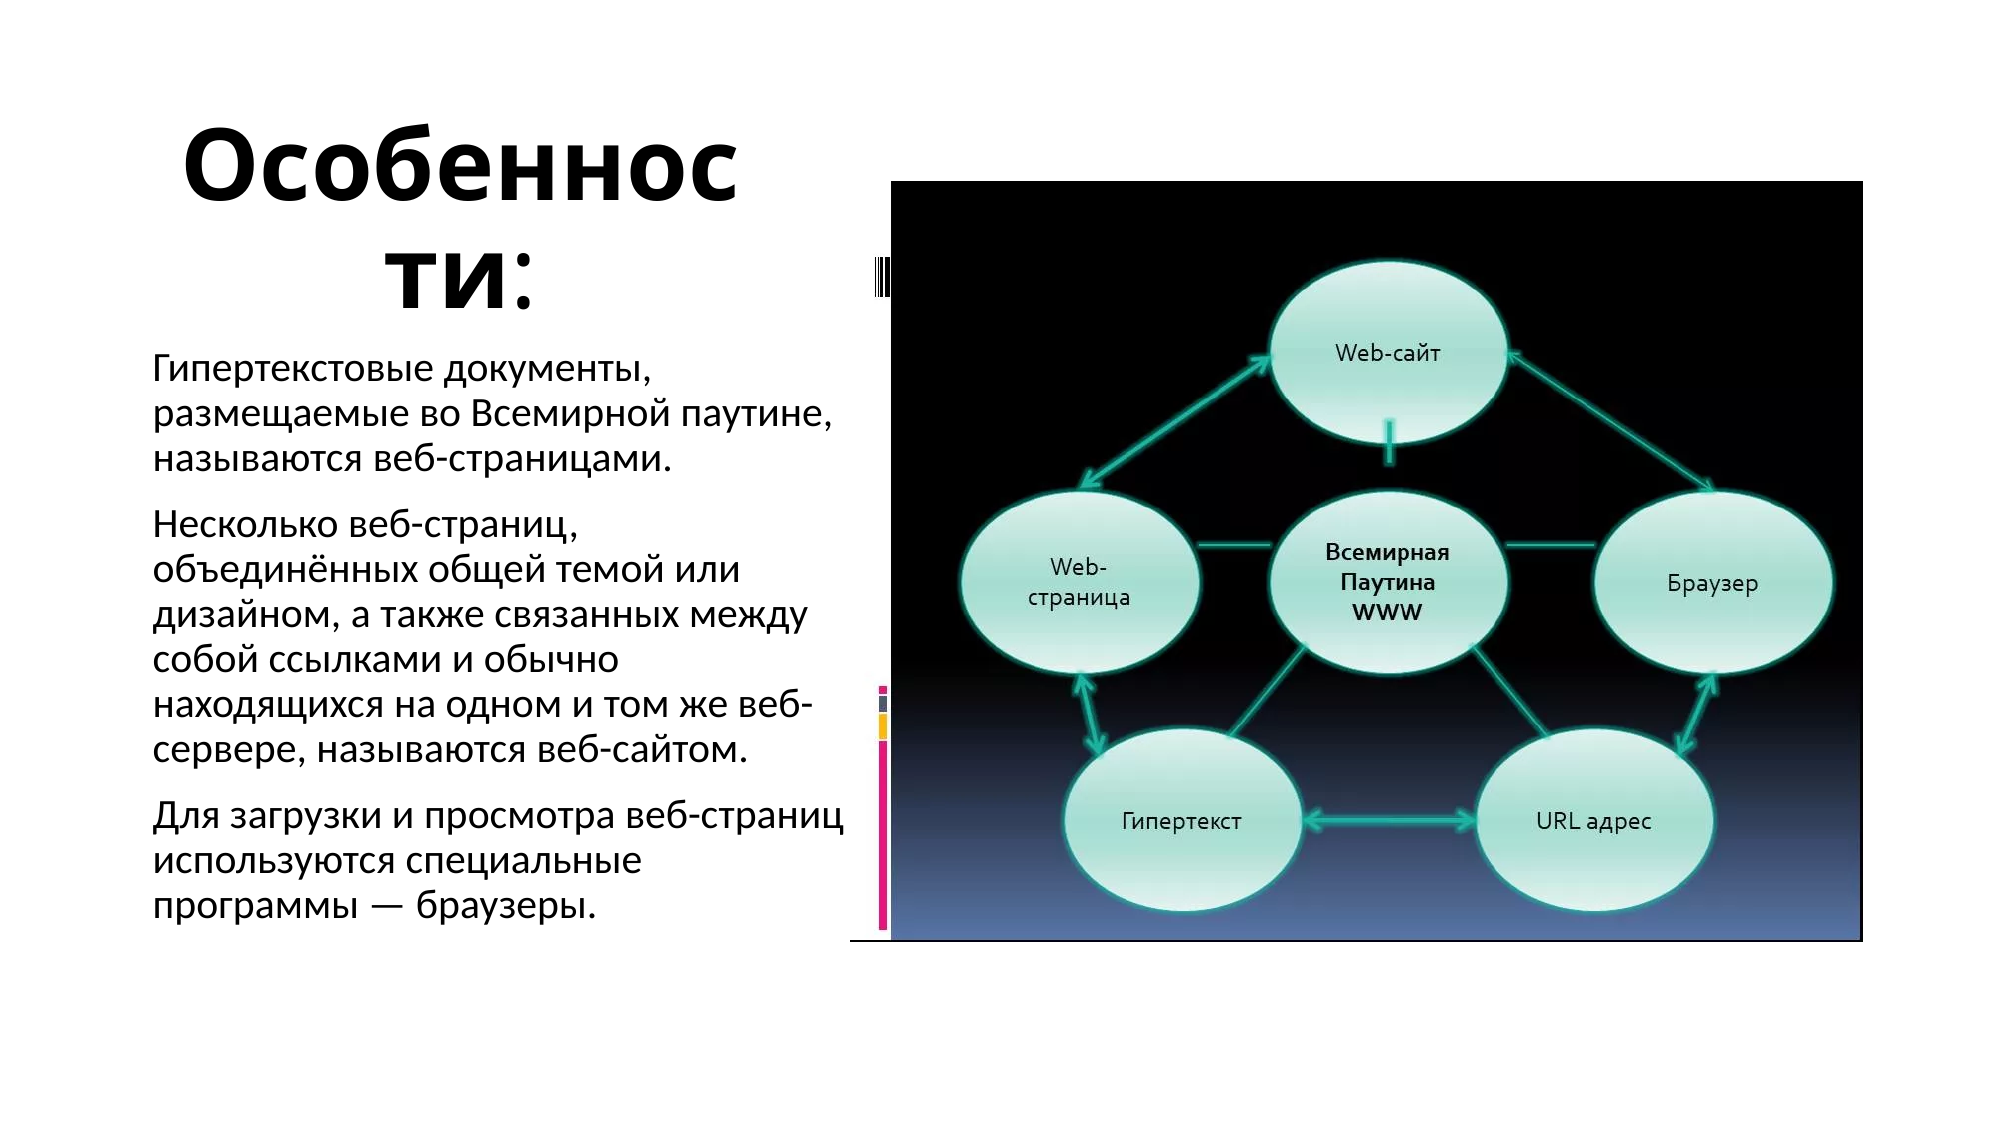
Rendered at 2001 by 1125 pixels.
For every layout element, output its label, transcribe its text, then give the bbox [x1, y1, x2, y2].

title Особенности: [137, 75, 783, 337]
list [850, 181, 1863, 942]
list Гипертекстовые документы, размещаемые во Всемирной паутине, называются веб-страницами. Несколько веб-страниц, объединённых общей темой или дизайном, а также связанных между собой ссылками и обычно находящихся на одном и том же веб-сервере, называются веб-сайтом. Для загрузки и просмотра веб-страниц используются специальные программы — браузеры. [137, 337, 864, 1050]
